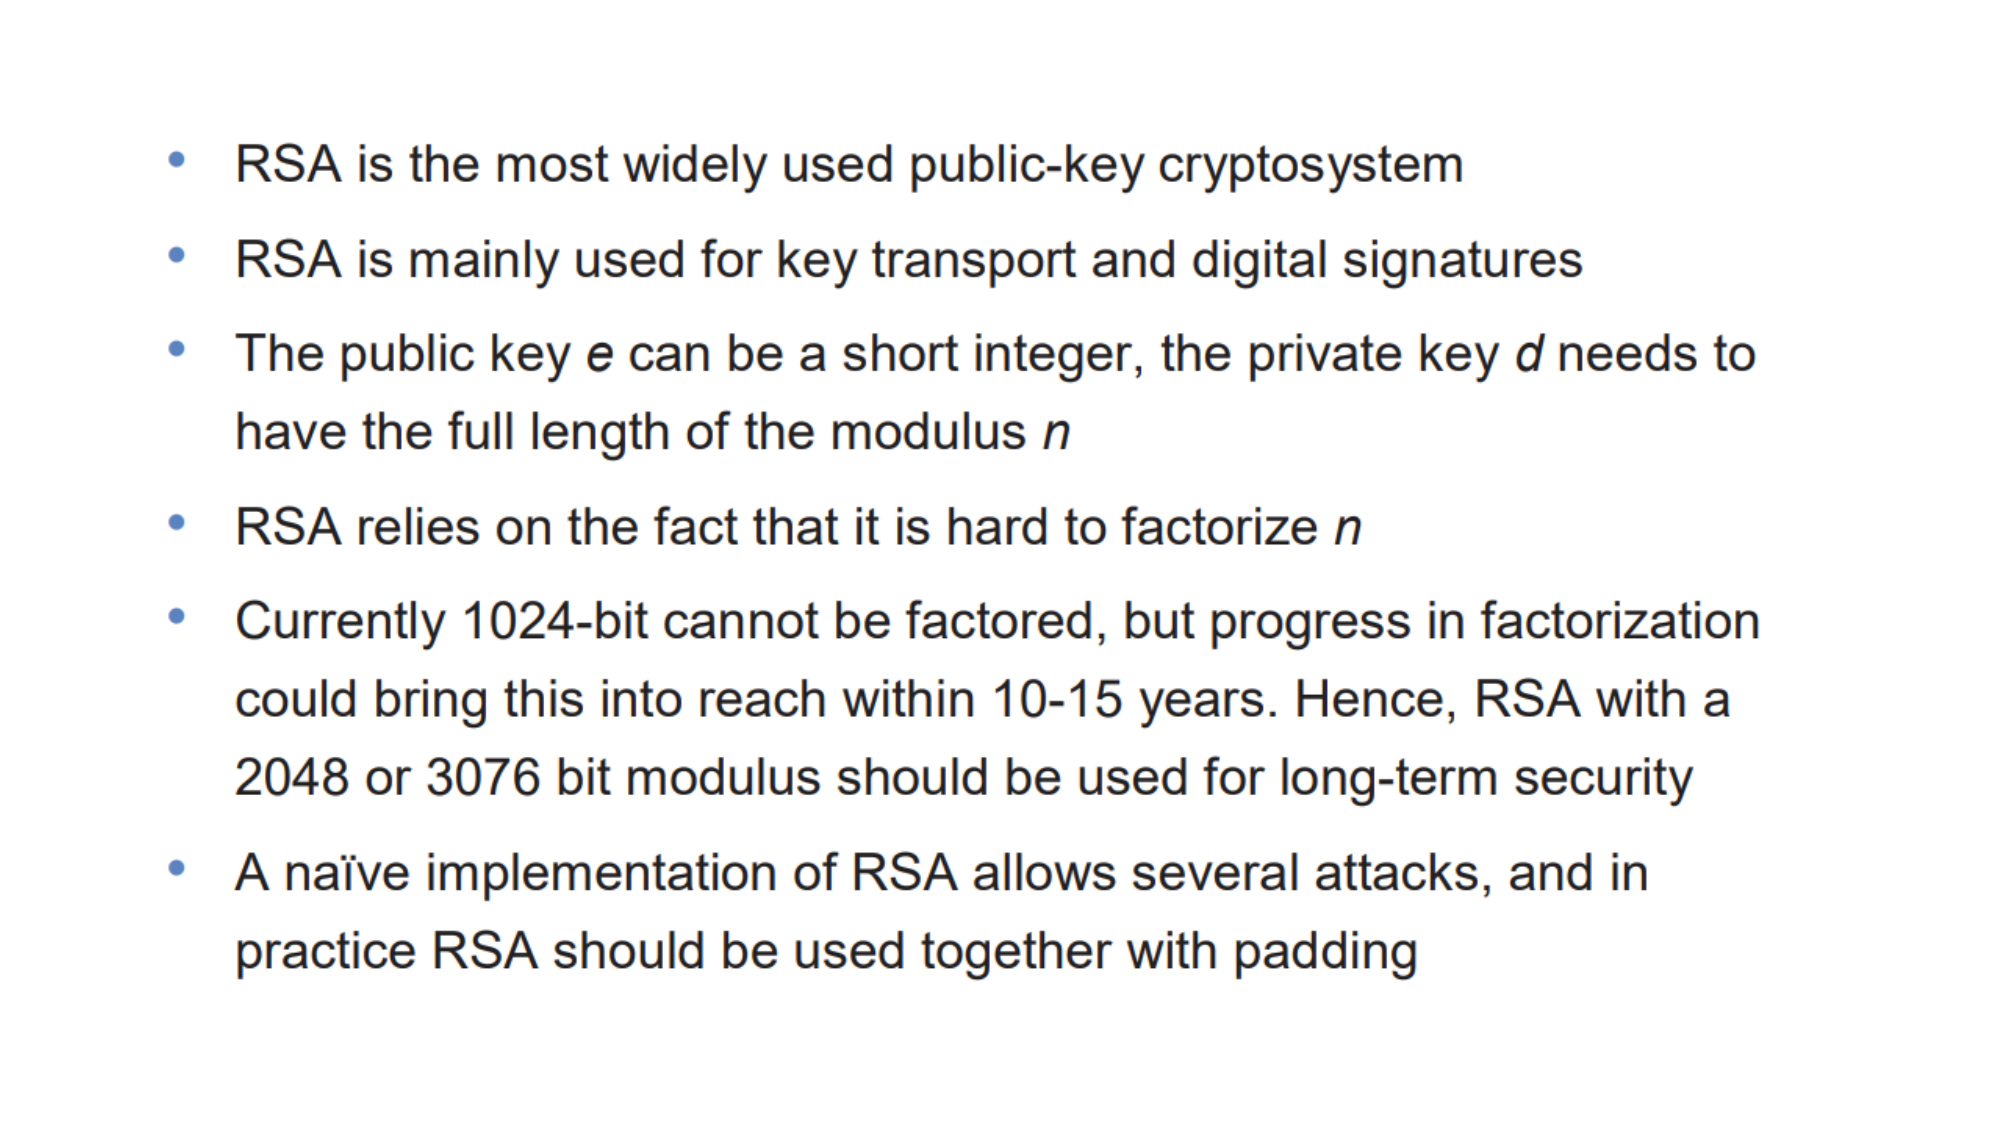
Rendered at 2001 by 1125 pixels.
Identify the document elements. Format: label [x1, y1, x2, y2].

picture [139, 110, 1861, 1015]
